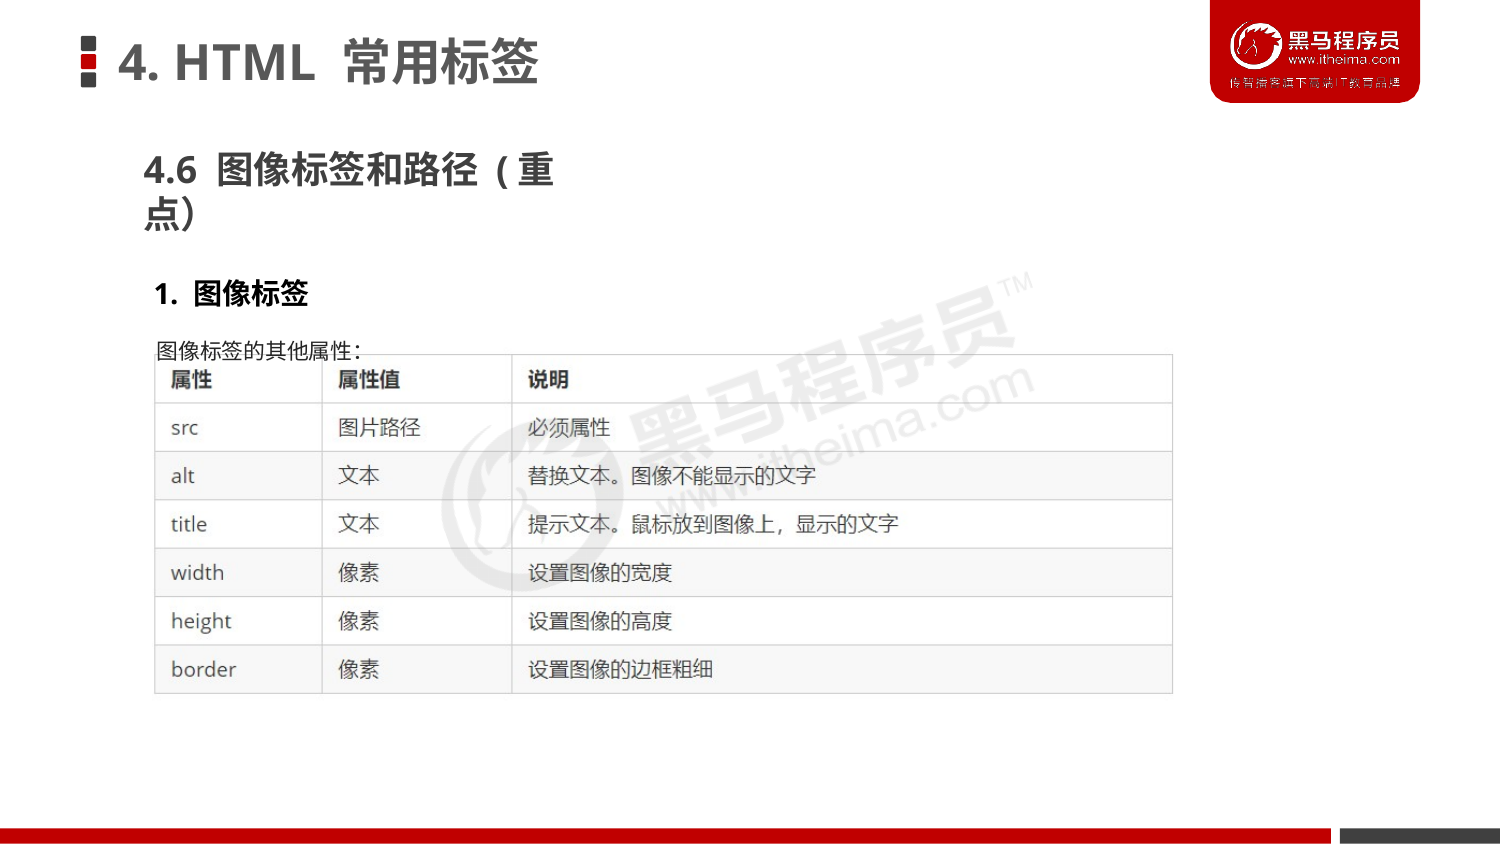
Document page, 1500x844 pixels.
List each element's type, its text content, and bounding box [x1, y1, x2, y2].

text_box [401, 210, 1099, 633]
title 4. HTML 常用标签 [116, 30, 1384, 171]
text_box [135, 339, 1186, 709]
text_box [1209, 0, 1421, 88]
text_box [1339, 828, 1500, 844]
text_box [0, 828, 1331, 844]
text_box [1384, 97, 1414, 103]
text_box 4.6 图像标签和路径 (重点） 1. 图像标签 图像标签的其他属性： [141, 145, 615, 364]
text_box [1211, 11, 1419, 97]
